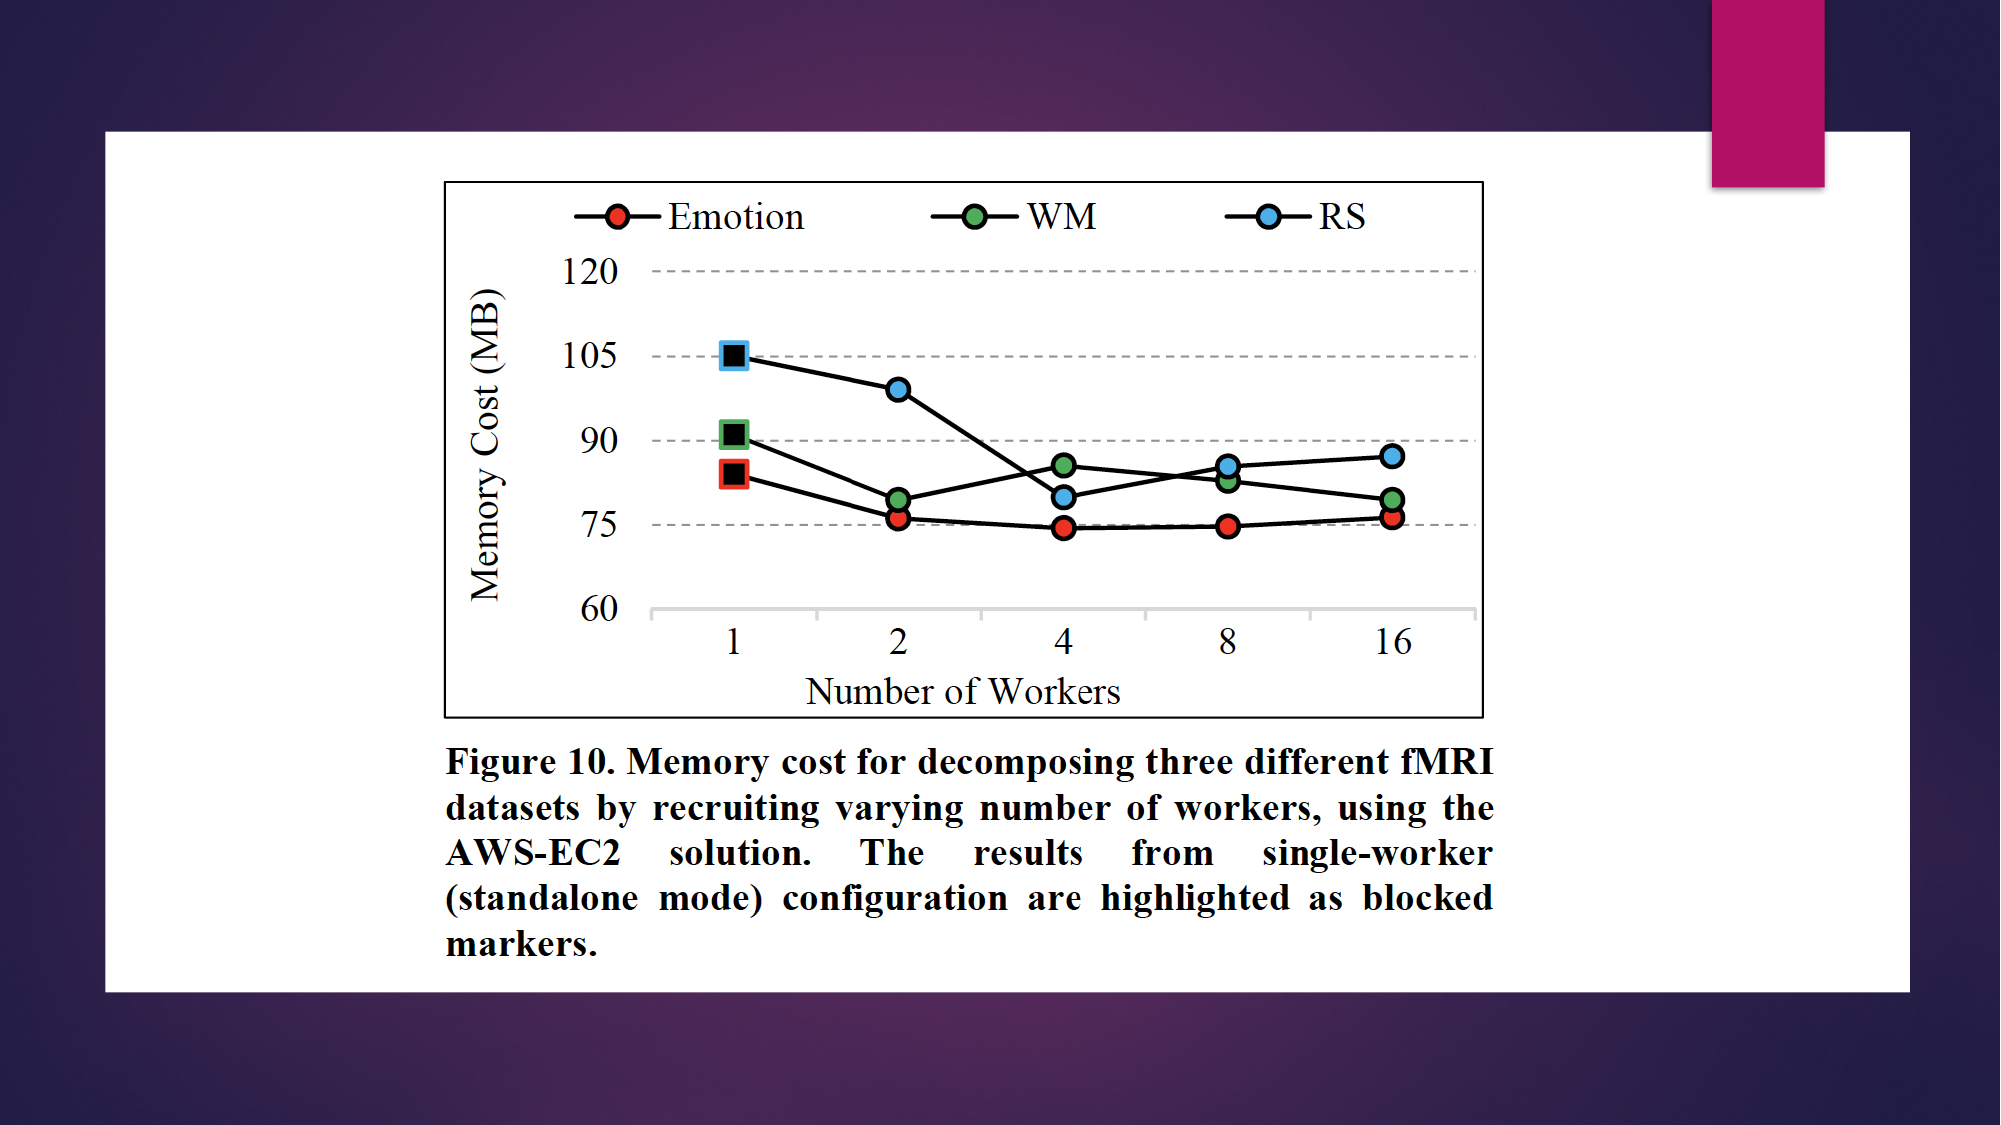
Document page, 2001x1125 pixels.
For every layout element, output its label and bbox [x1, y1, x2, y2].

text_box [104, 130, 1911, 994]
text_box [0, 0, 2000, 1125]
list [393, 143, 1538, 981]
text_box [1711, 0, 1825, 188]
